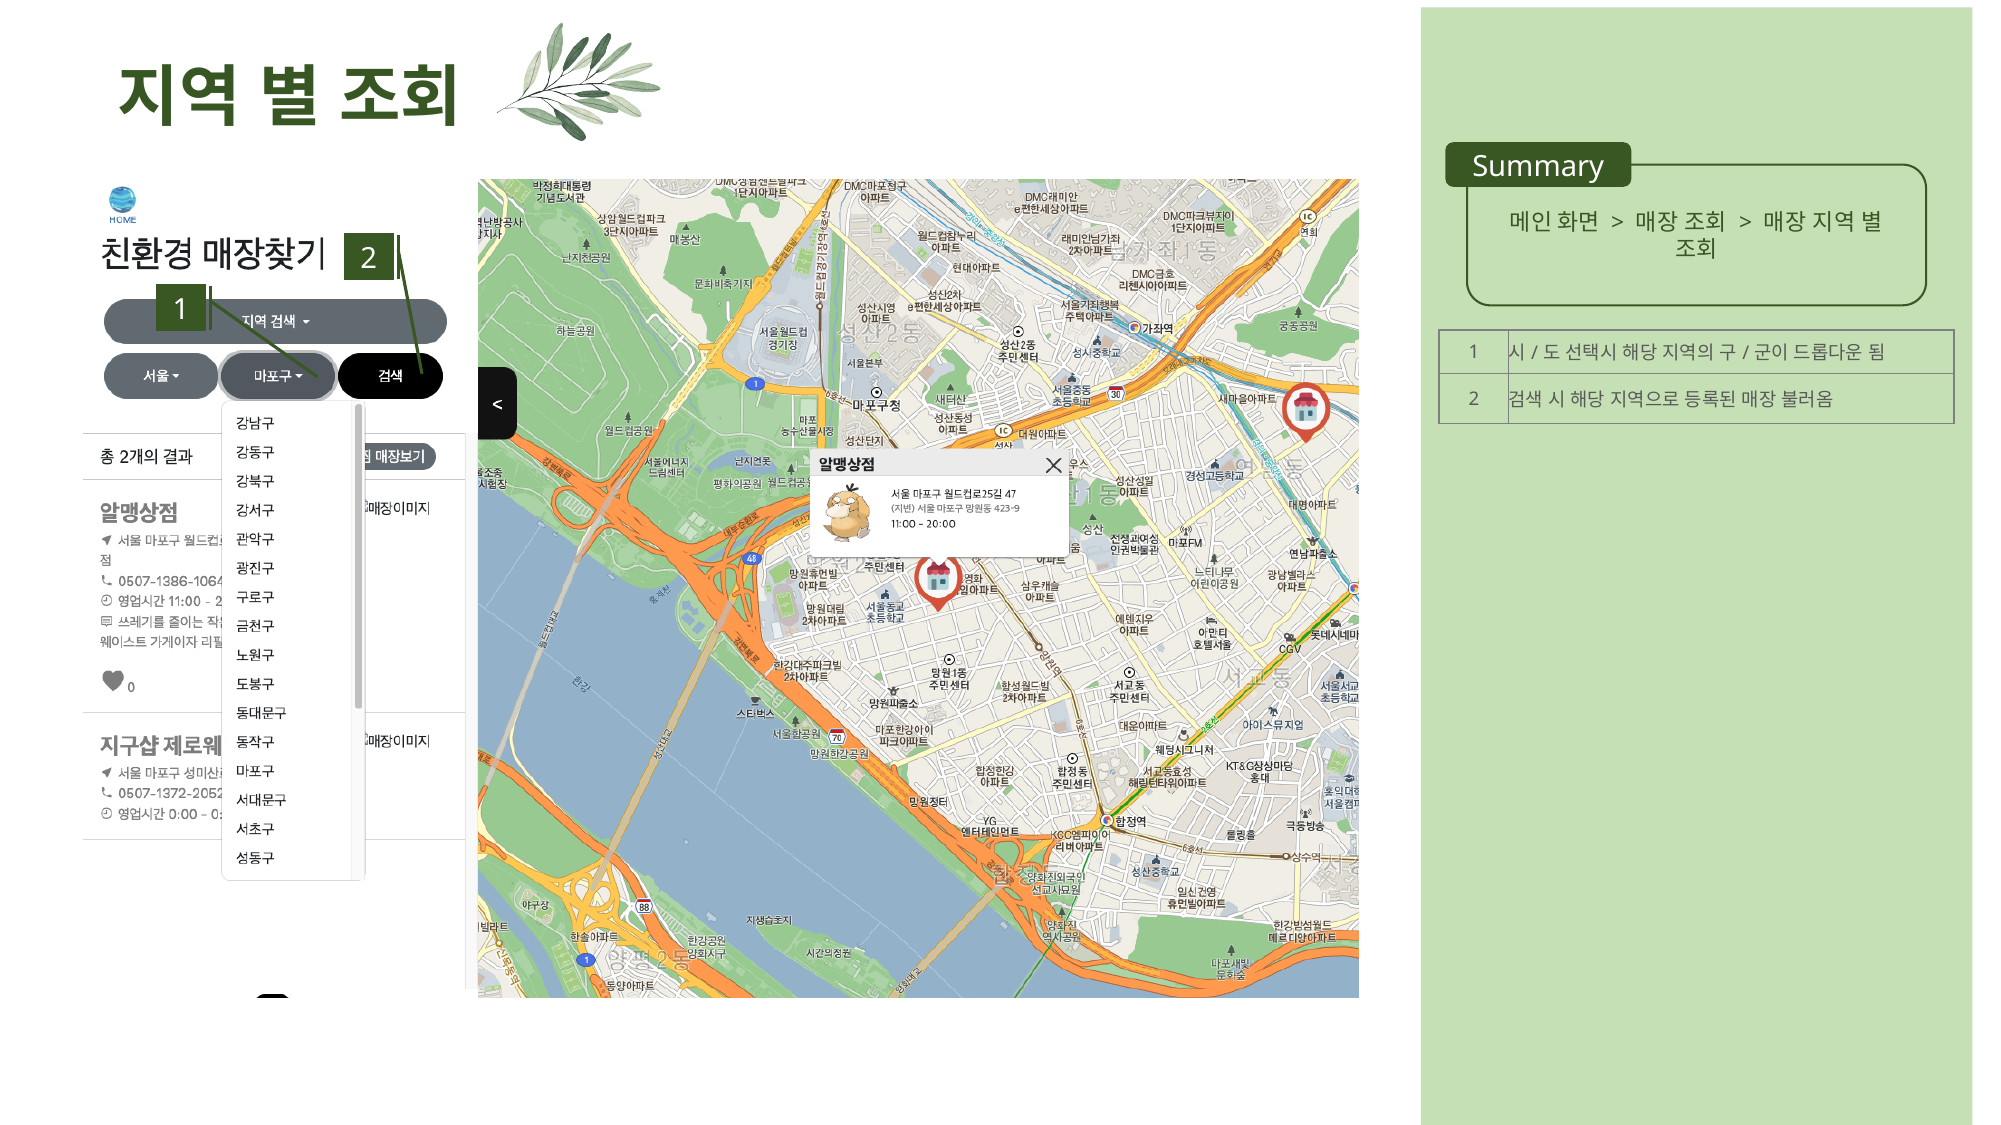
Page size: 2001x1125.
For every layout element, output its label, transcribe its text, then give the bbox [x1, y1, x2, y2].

picture [82, 0, 1359, 998]
table_cell 검색 시 해당 지역으로 등록된 매장 불러옴 [1509, 374, 1953, 423]
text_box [1466, 164, 1927, 306]
text_box 지역 별 조회 [102, 46, 478, 141]
text_box [1420, 7, 1973, 1125]
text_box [1446, 139, 1631, 190]
table_header 시/도 선택시 해당 지역의 구/군이 드롭다운 됨 [1509, 331, 1953, 373]
table_cell 2 [1440, 374, 1508, 423]
table_header 1 [1440, 331, 1508, 373]
